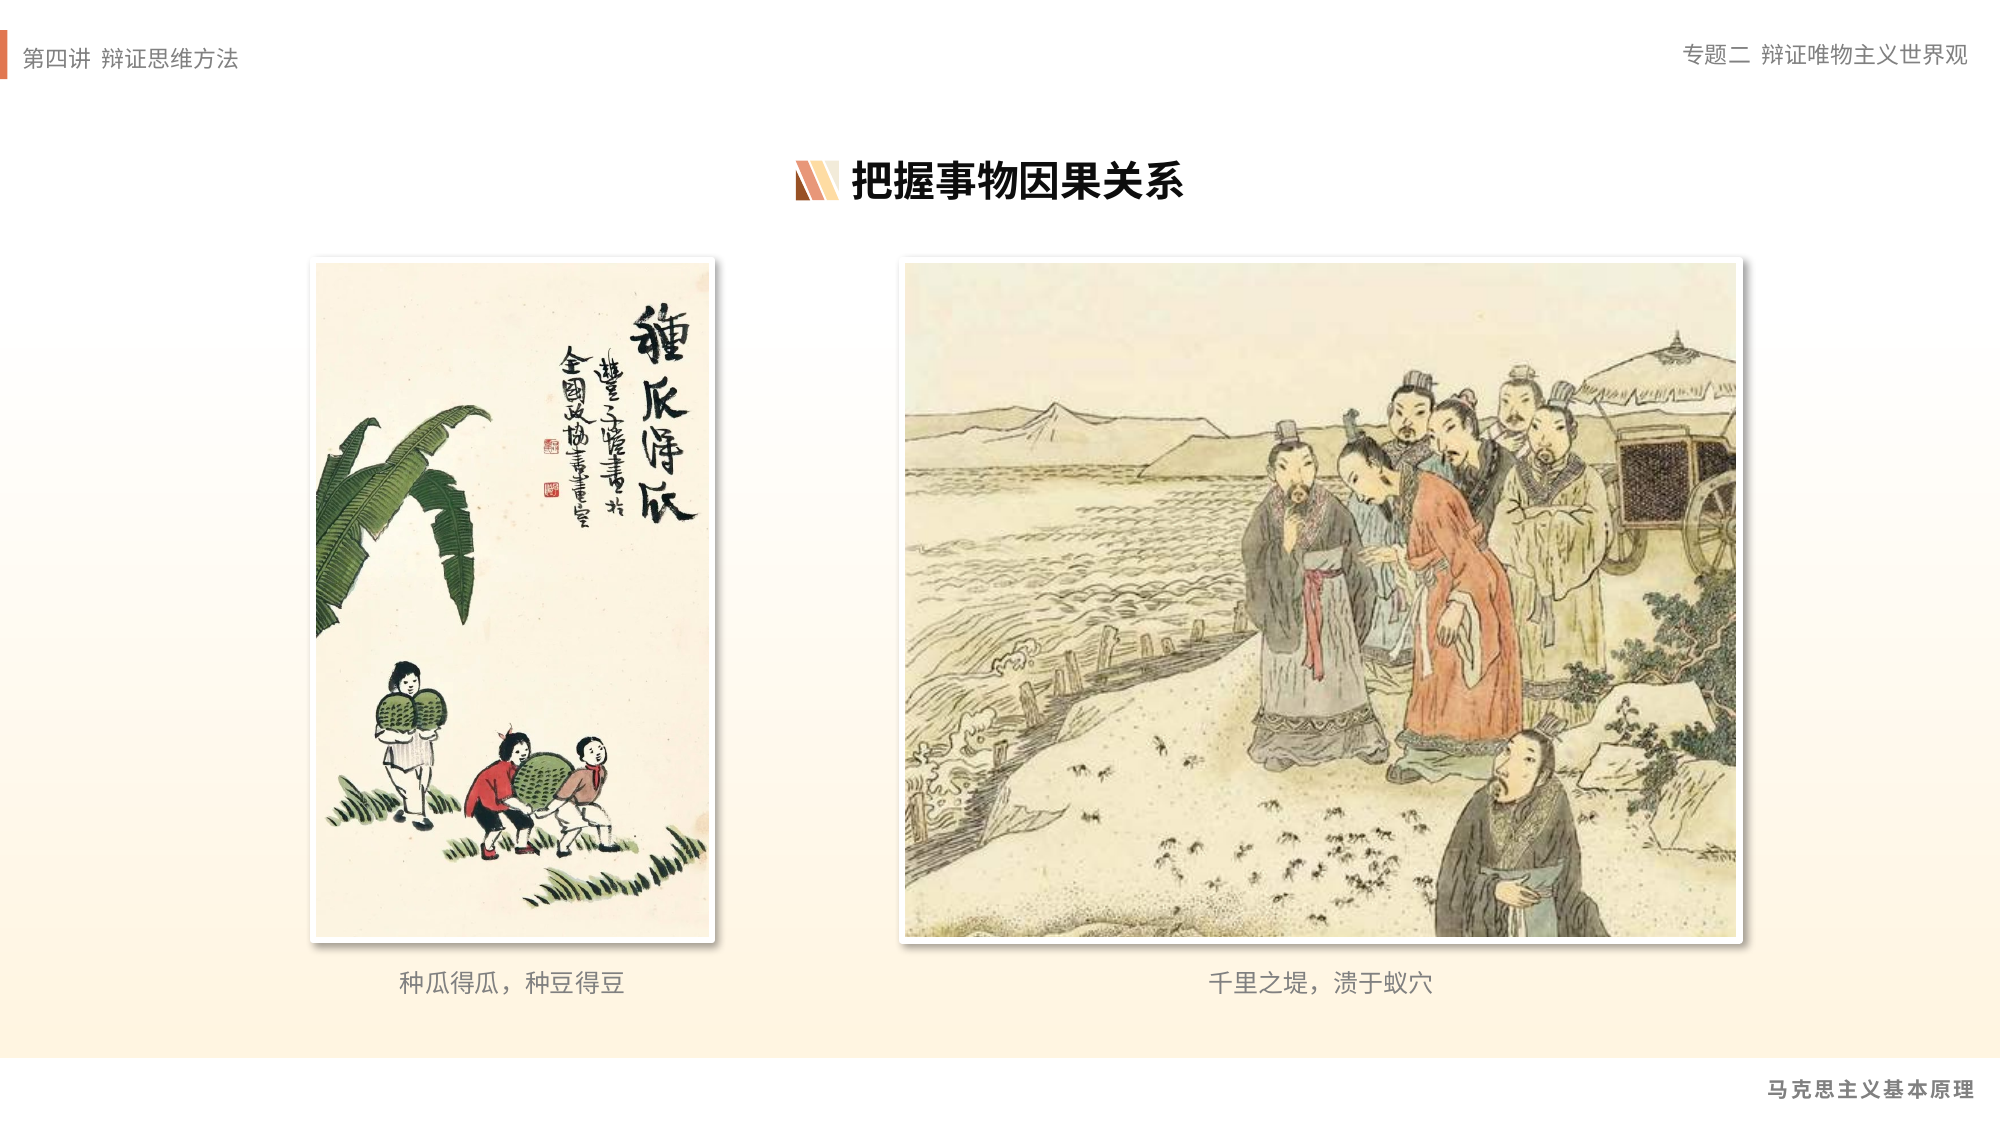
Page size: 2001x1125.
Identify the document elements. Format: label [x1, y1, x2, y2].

text_box [904, 262, 1737, 1006]
text_box [316, 262, 709, 1006]
text_box [795, 147, 1205, 214]
text_box [0, 313, 2000, 1058]
